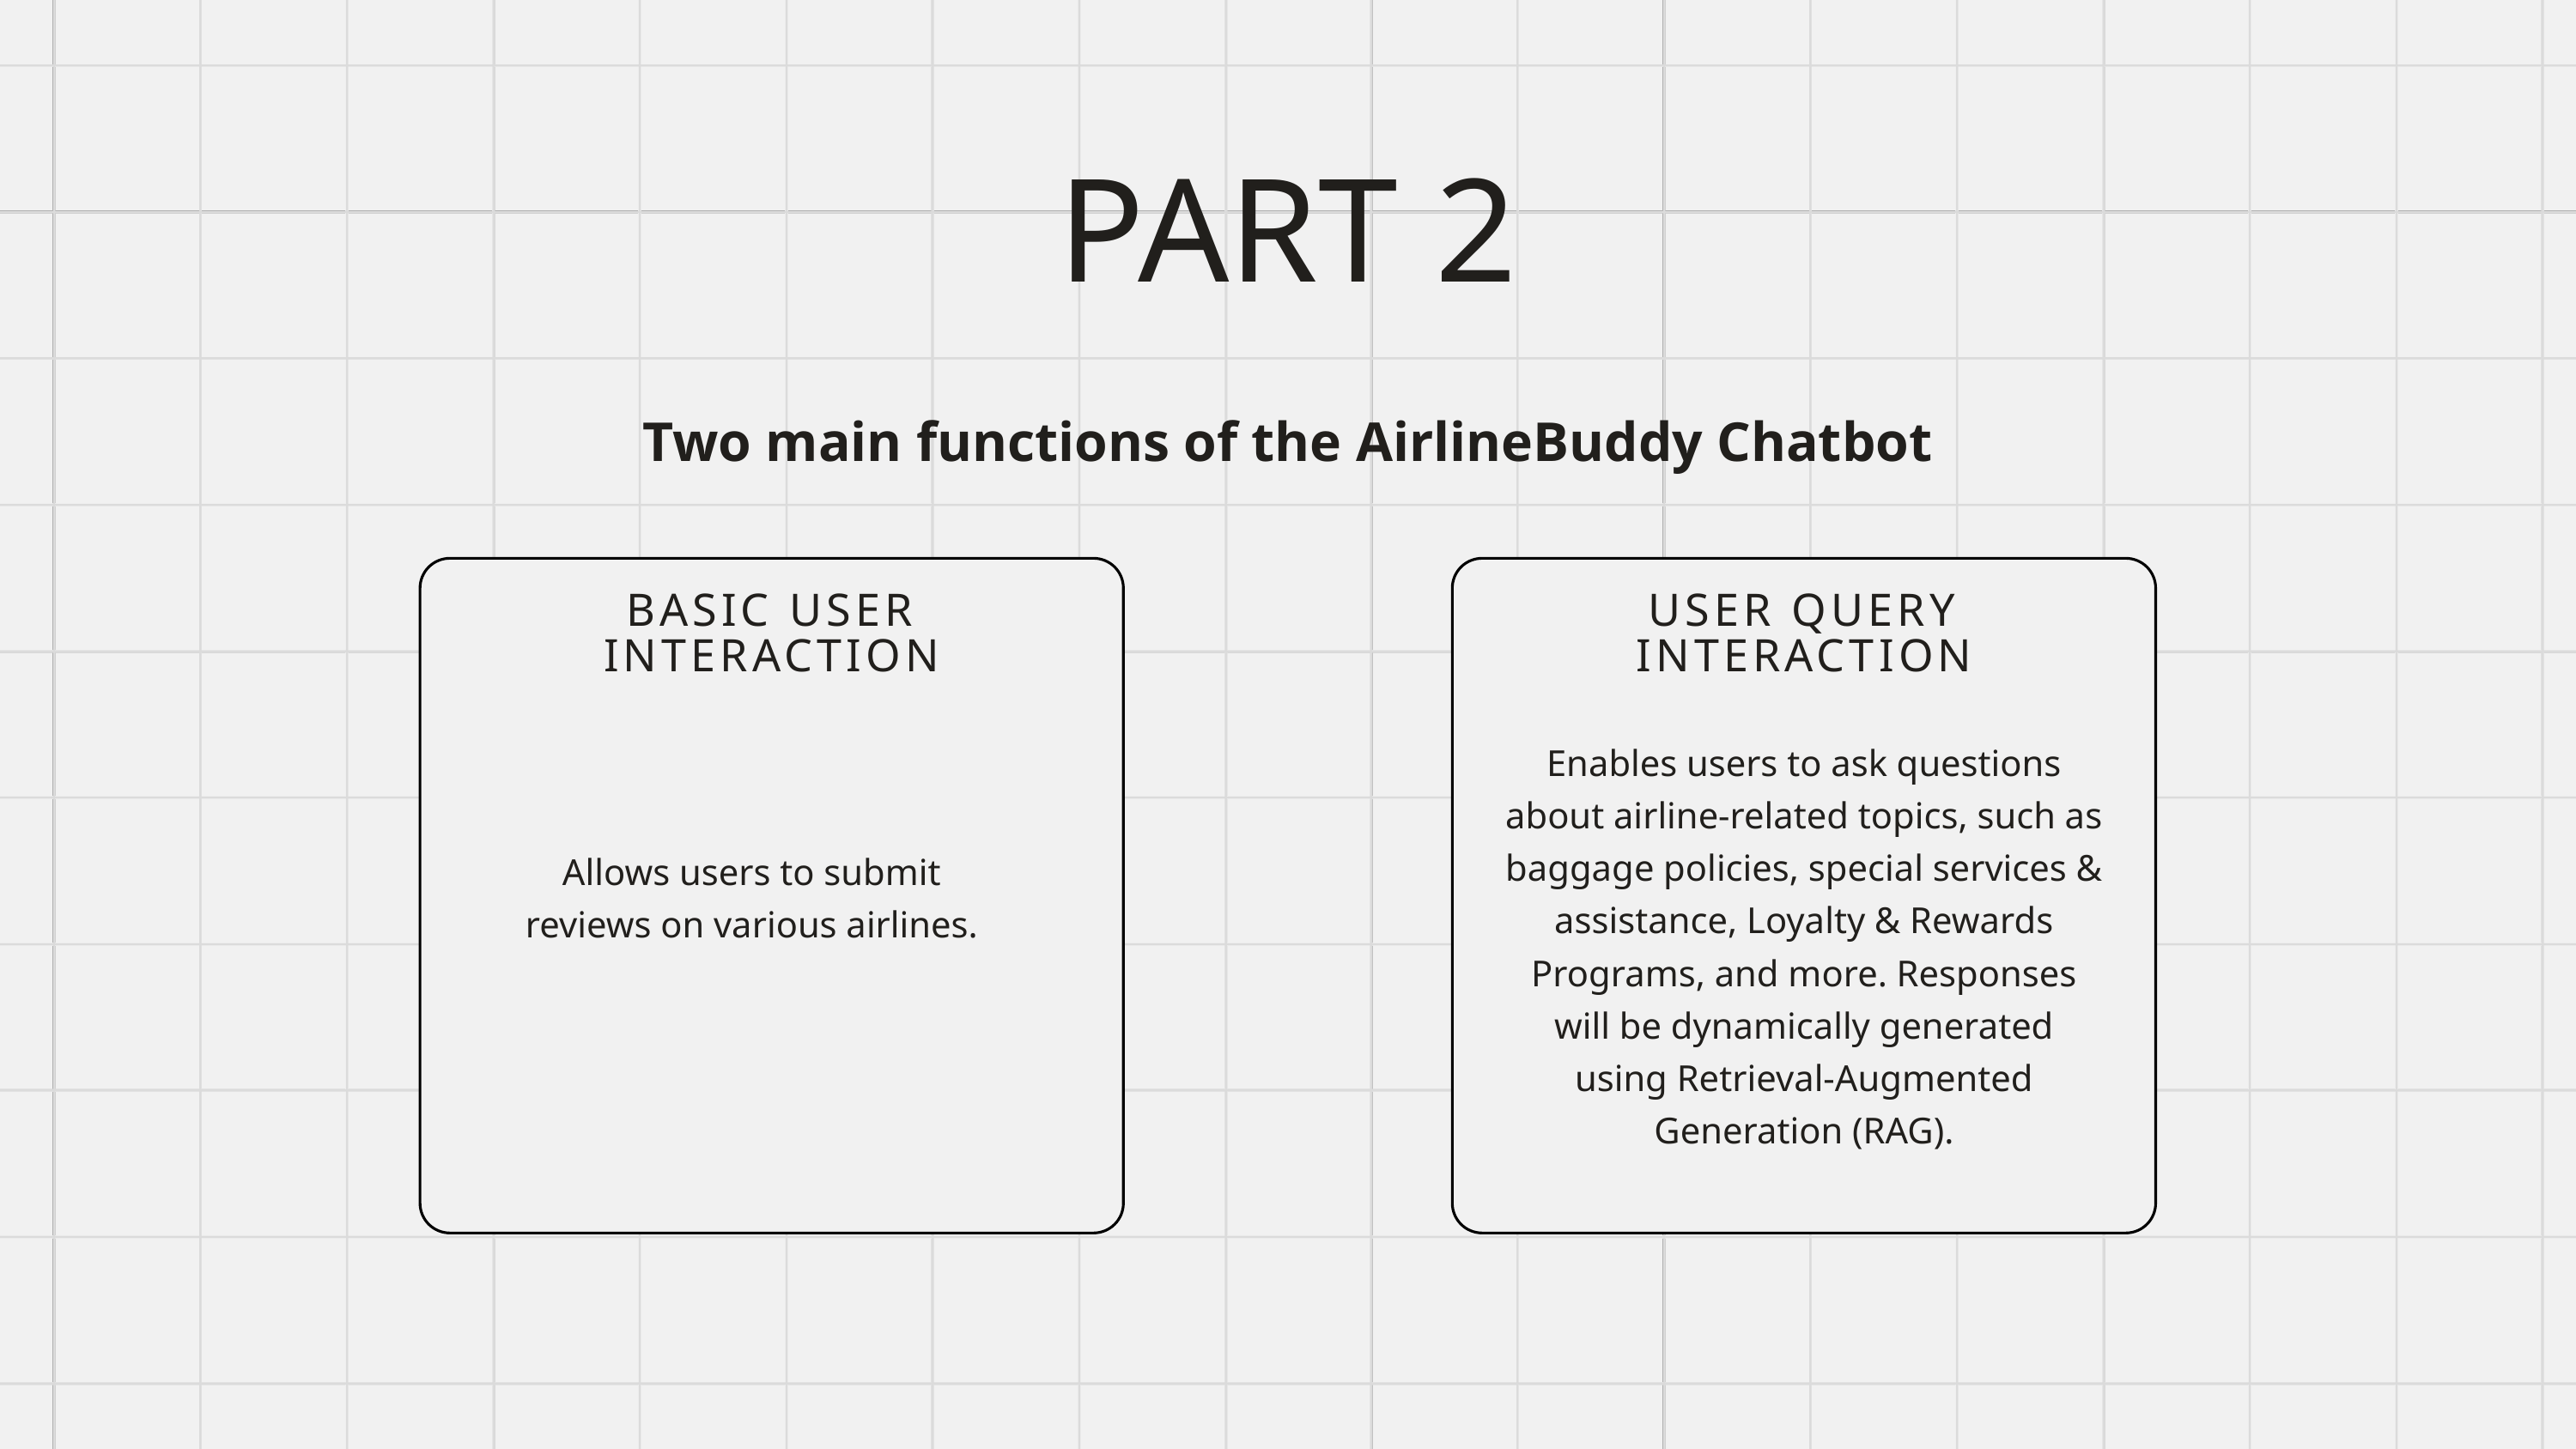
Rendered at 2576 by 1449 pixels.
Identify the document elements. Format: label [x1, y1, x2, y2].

text_box [419, 558, 1124, 1234]
text_box [1452, 558, 2156, 1234]
text_box [0, 0, 2576, 1449]
